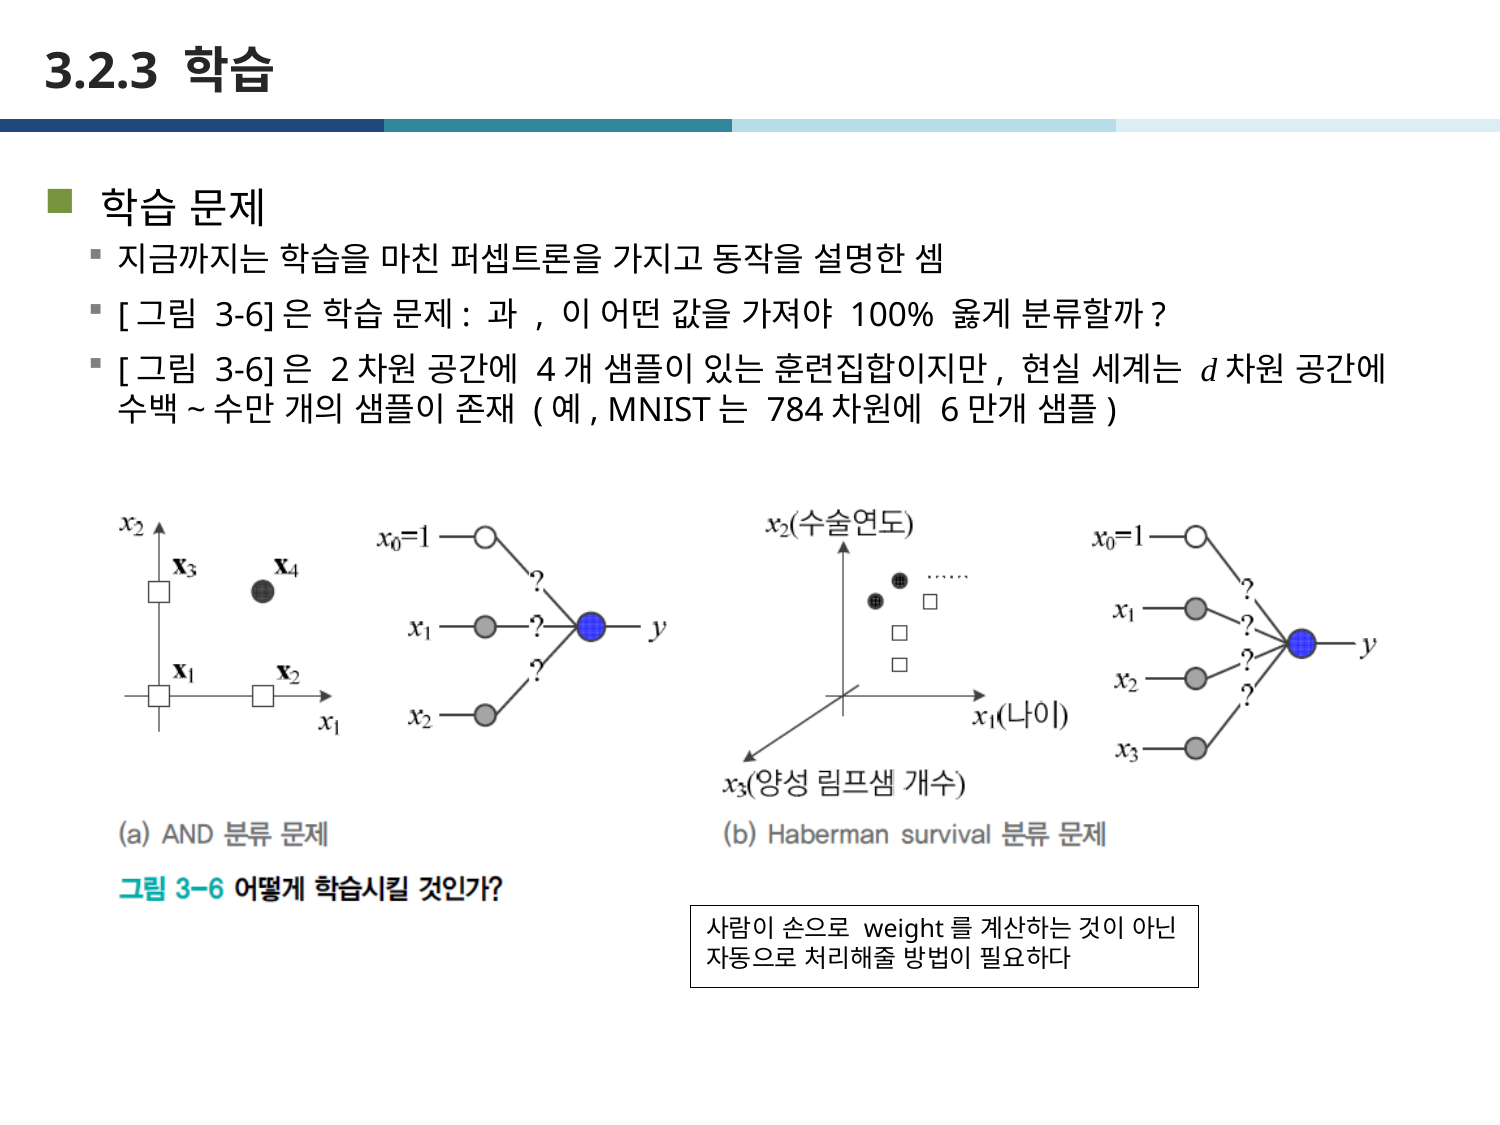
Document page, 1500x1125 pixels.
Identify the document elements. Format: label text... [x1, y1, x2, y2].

title 3.2.3 학습 [29, 23, 1270, 114]
picture [113, 503, 1377, 906]
text_box 사람이 손으로 weight를 계산하는 것이 아닌 자동으로 처리해줄 방법이 필요하다 [690, 915, 1199, 988]
